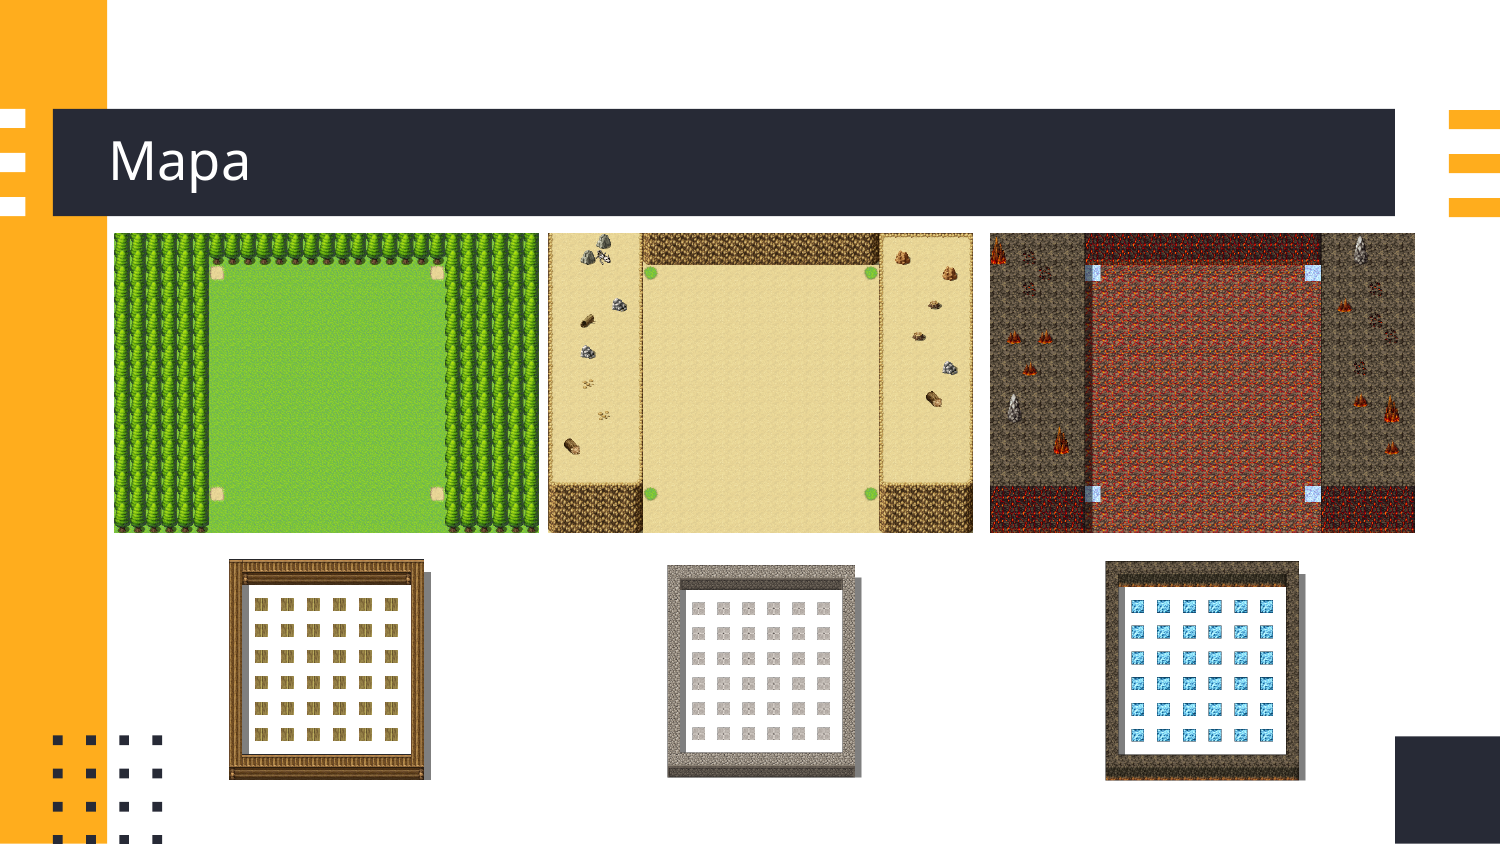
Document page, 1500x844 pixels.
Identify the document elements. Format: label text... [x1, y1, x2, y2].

picture [151, 546, 503, 794]
title Mapa [108, 108, 1396, 217]
picture [548, 233, 974, 533]
picture [114, 233, 540, 533]
picture [989, 233, 1415, 533]
picture [592, 552, 930, 790]
picture [1028, 548, 1376, 794]
